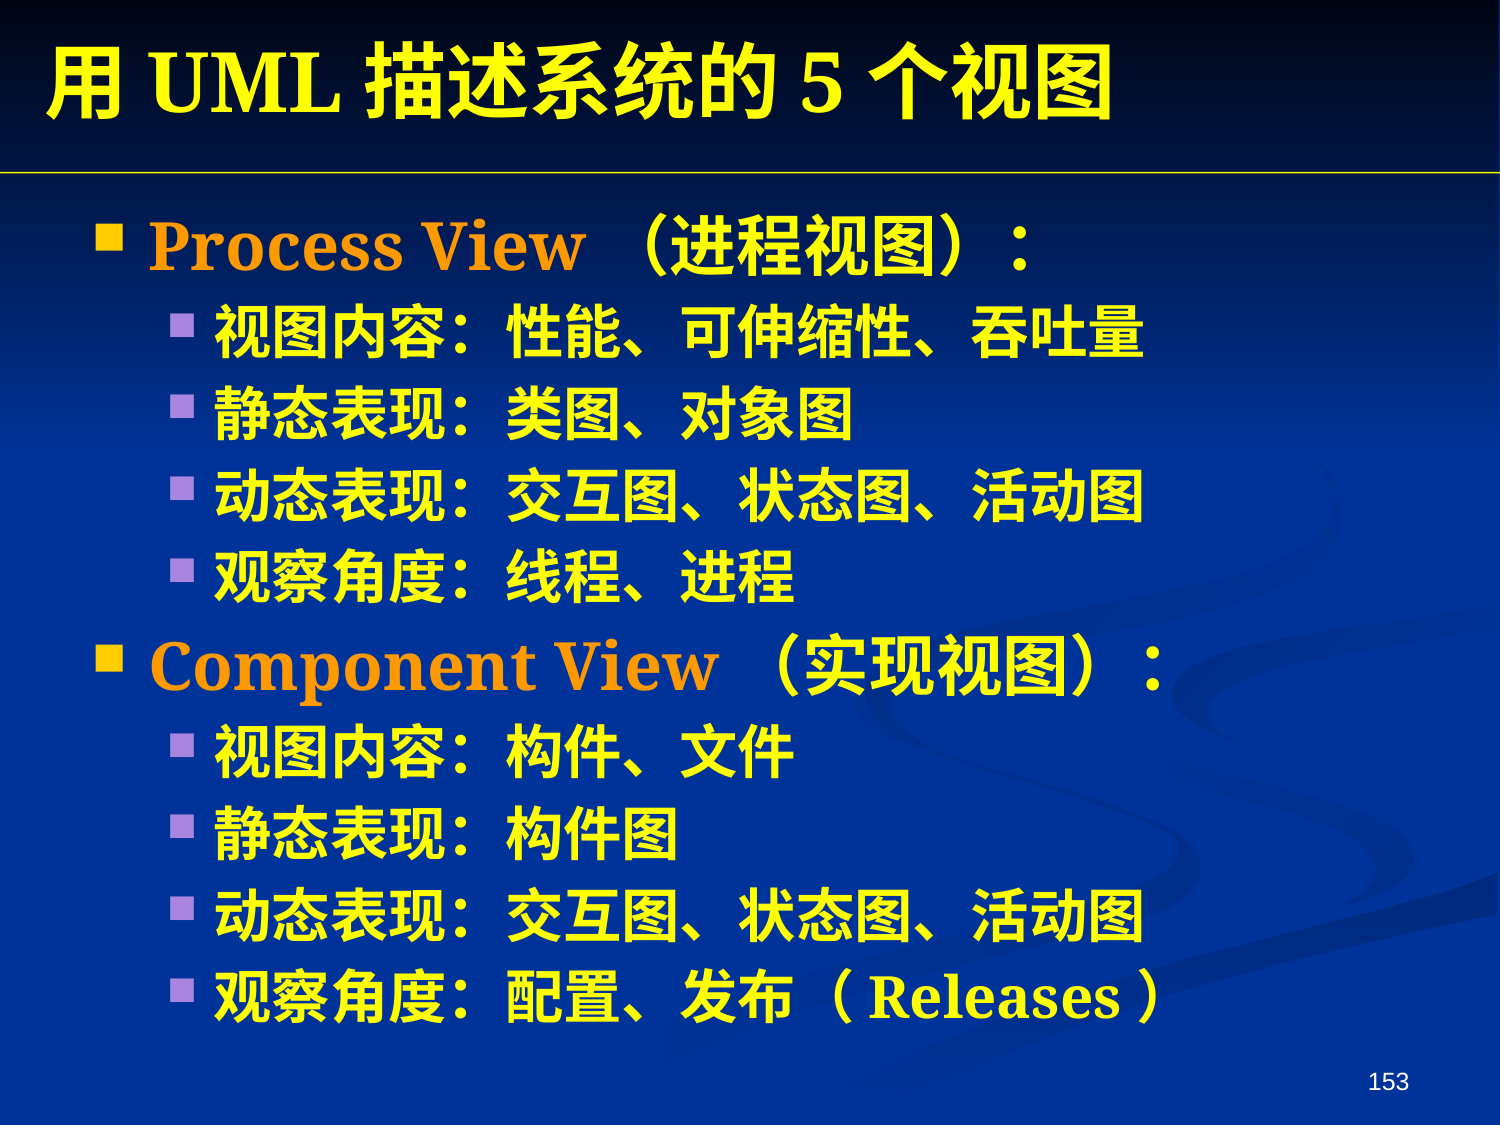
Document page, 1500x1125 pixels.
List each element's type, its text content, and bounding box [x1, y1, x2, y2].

slide_number 153 [1074, 1079, 1426, 1104]
list Process View（进程视图）： 视图内容：性能、可伸缩性、吞吐量 静态表现：类图、对象图 动态表现：交互图、状态图、活动图 观察角度：线程、进程 Component View（实现视图）： 视图内容：构件、文件 静态表现：构件图 动态表现：交互图、状态图、活动图 观察角度：配置、发布（Releases） [76, 196, 1428, 1079]
text_box 用UML描述系统的5个视图 [29, 21, 1380, 138]
